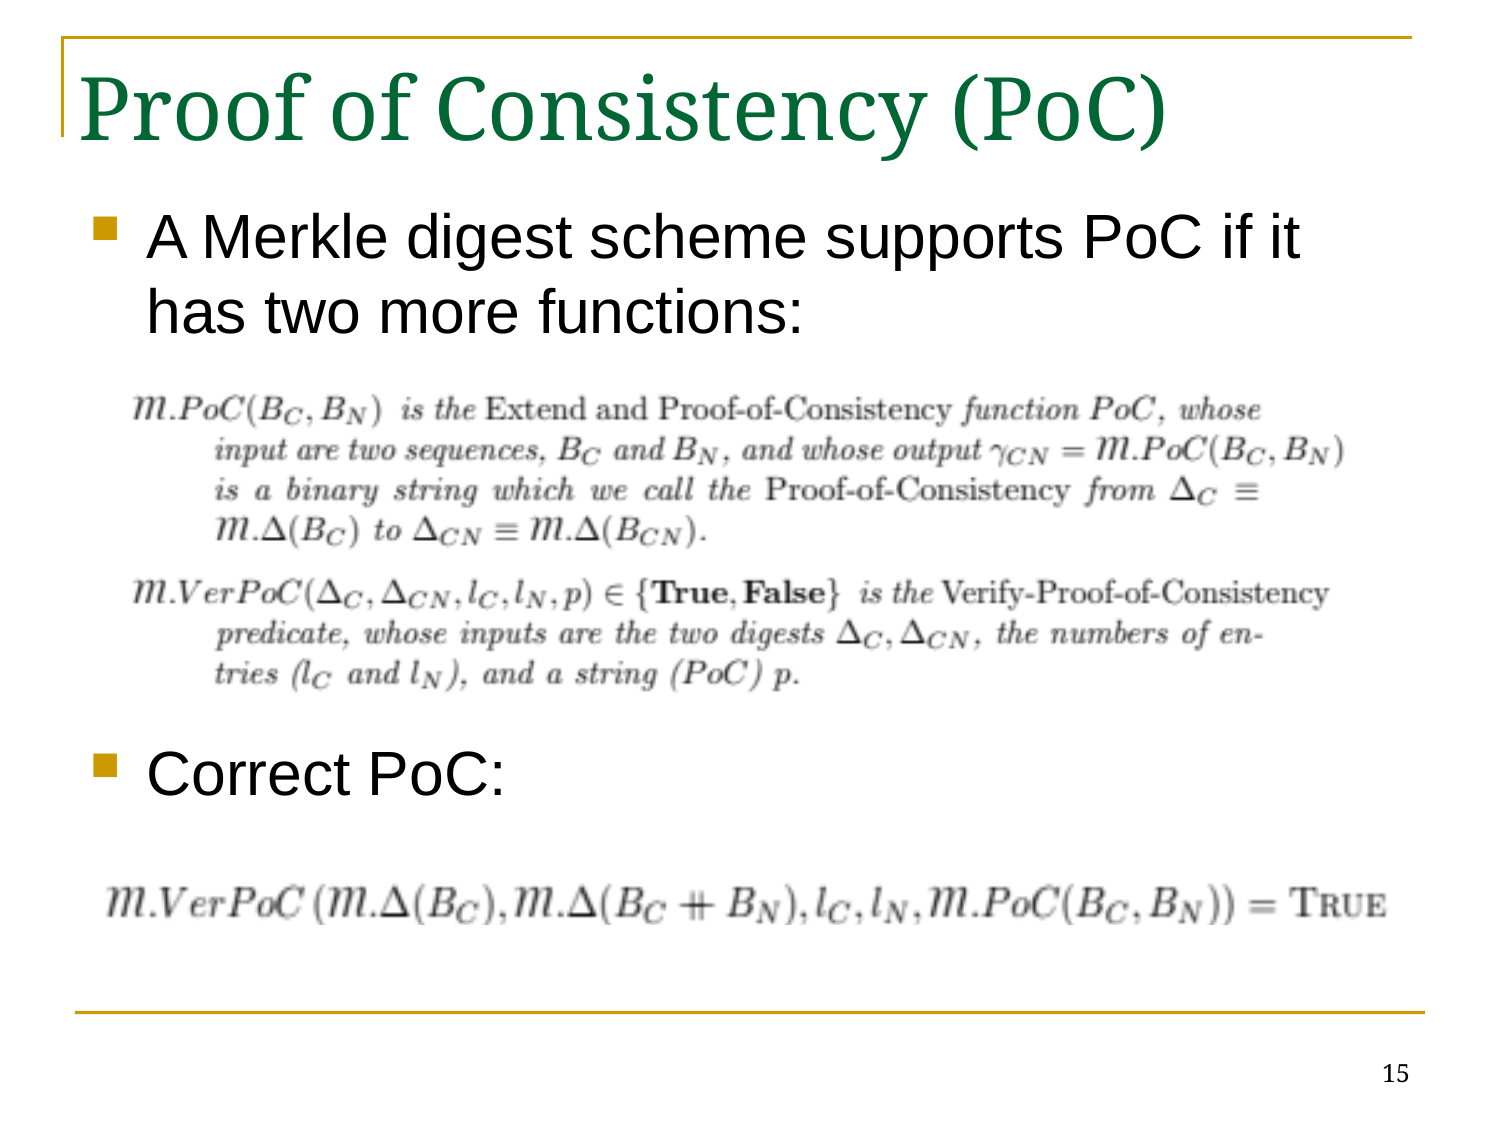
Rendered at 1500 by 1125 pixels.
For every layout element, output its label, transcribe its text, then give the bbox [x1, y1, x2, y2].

title Proof of Consistency (PoC) [63, 45, 1425, 174]
picture [96, 862, 1393, 925]
slide_number 15 [1074, 1024, 1425, 1100]
picture [104, 380, 1353, 702]
list A Merkle digest scheme supports PoC if it has two more functions: Correct PoC: [75, 188, 1425, 1006]
